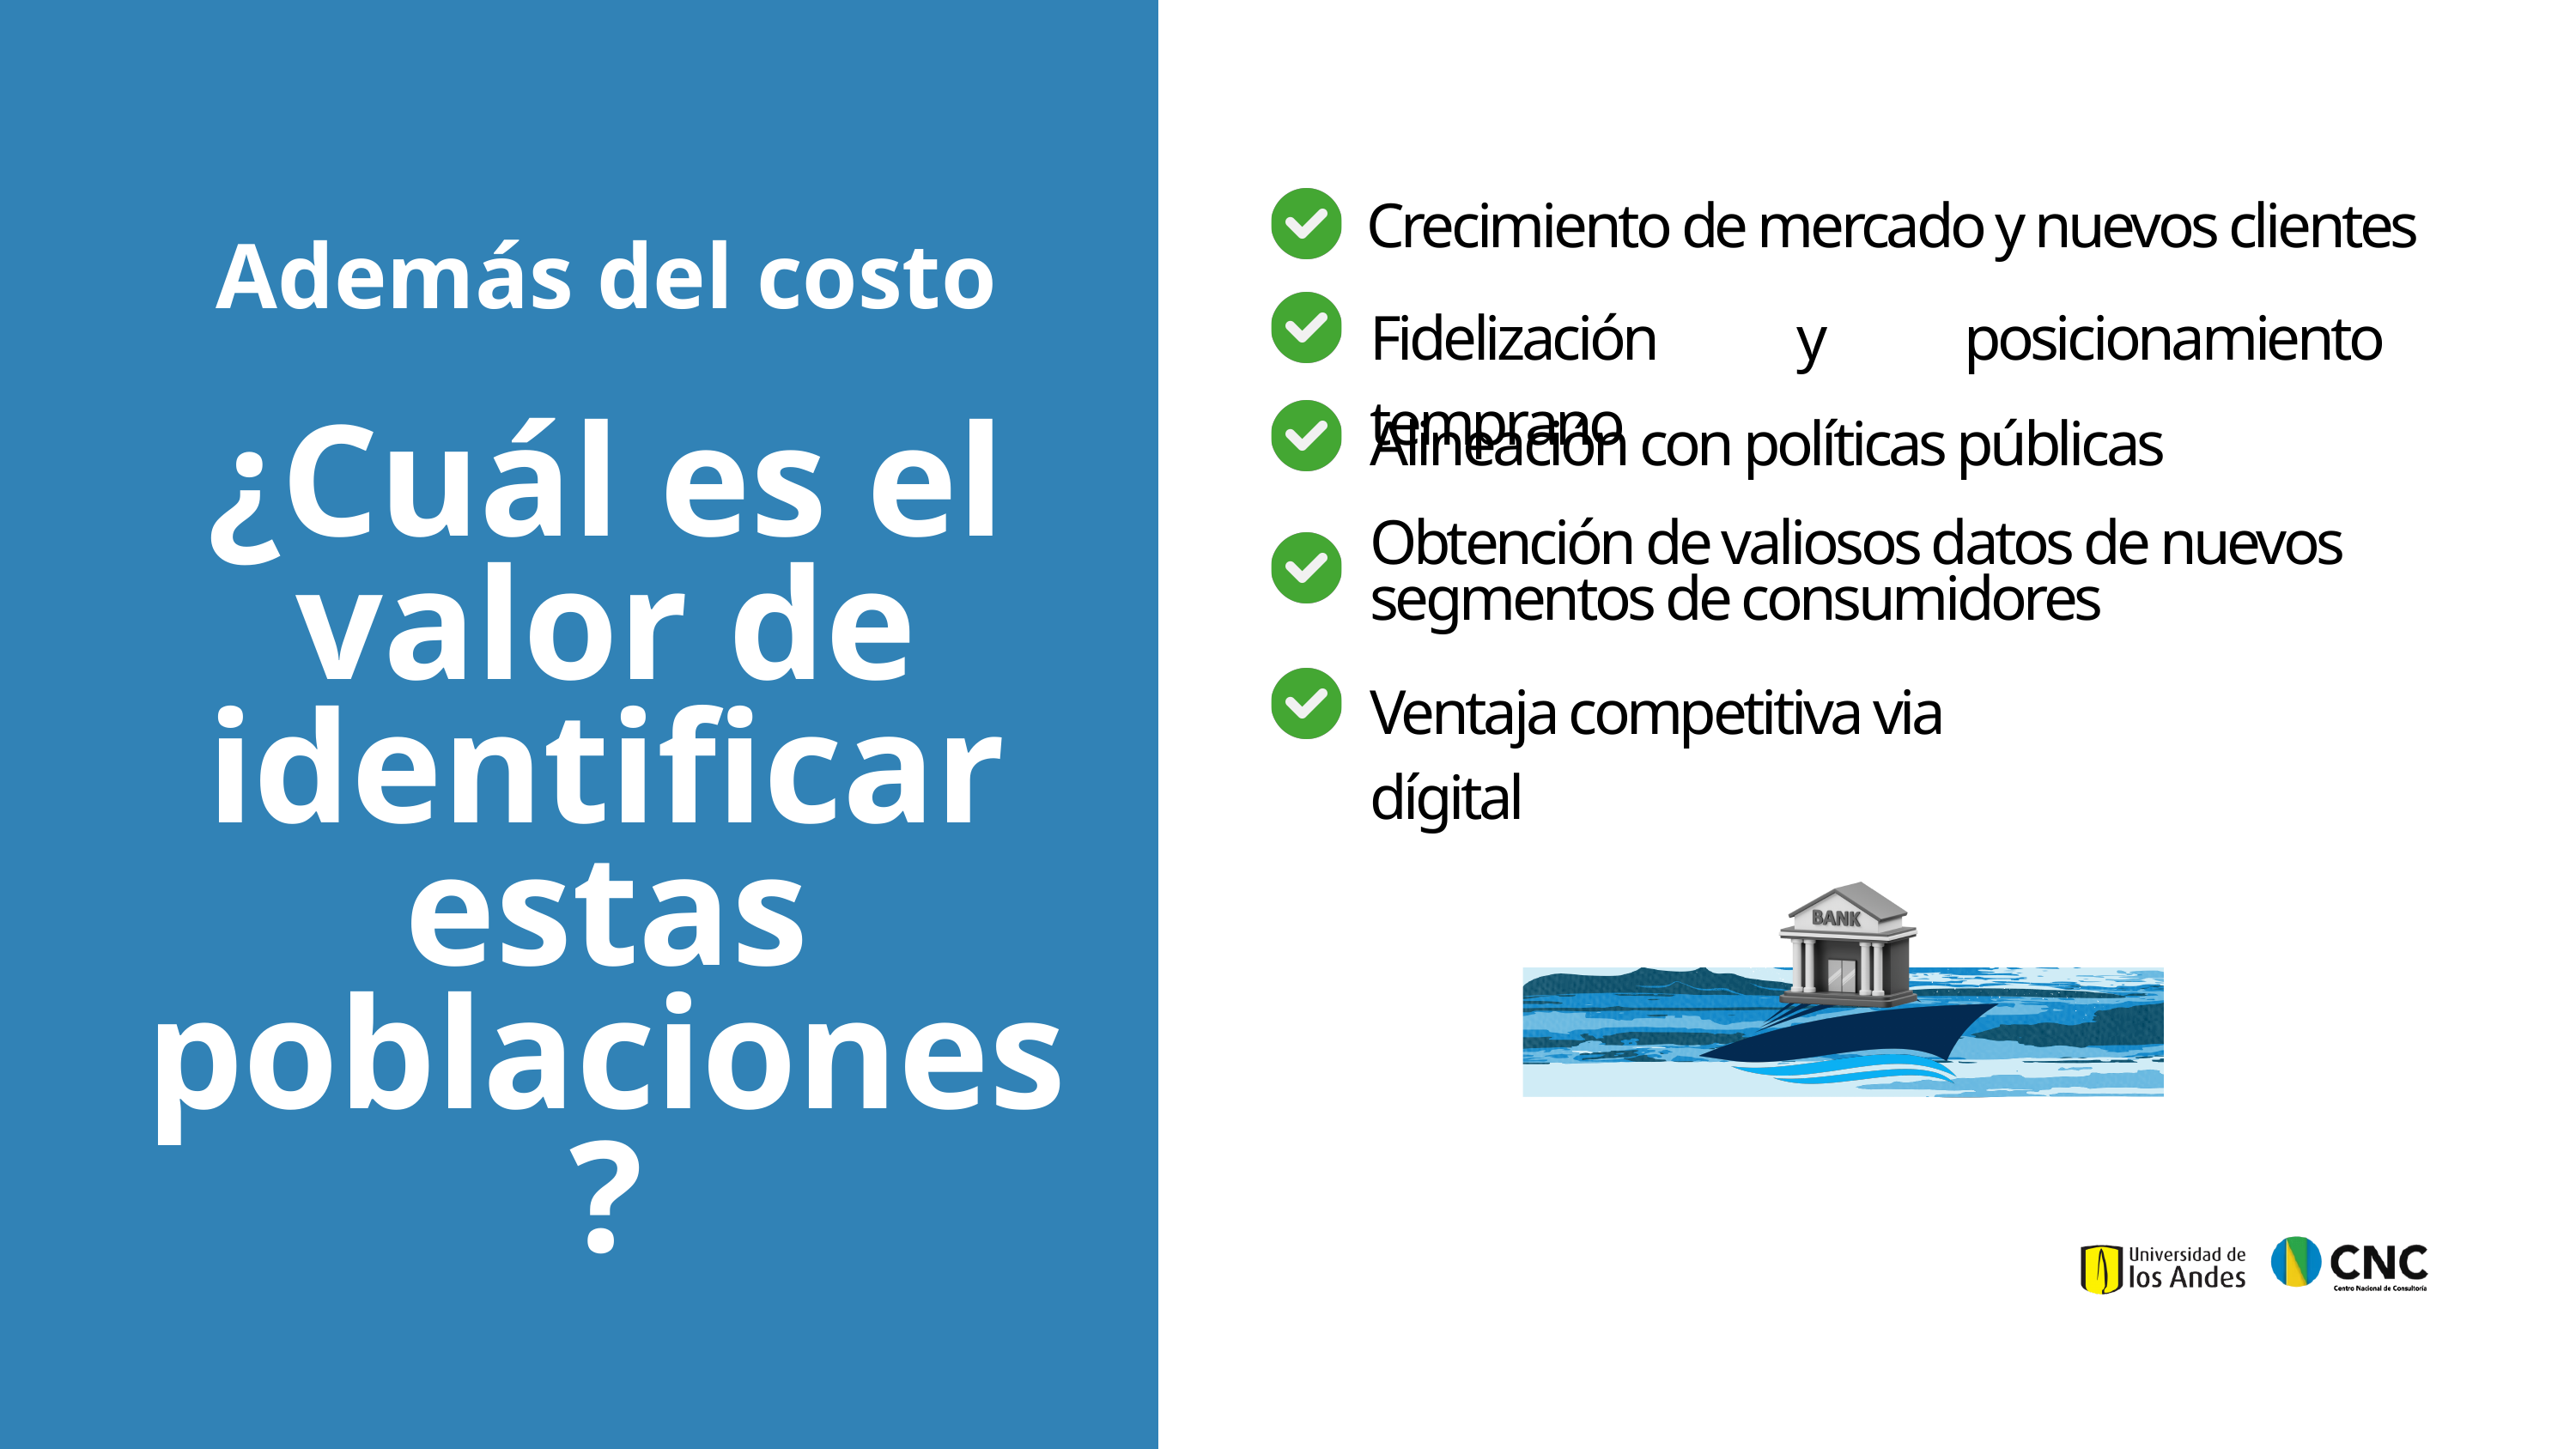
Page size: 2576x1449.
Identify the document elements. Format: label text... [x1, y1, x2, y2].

text_box [1271, 668, 1342, 739]
text_box [1271, 292, 1342, 363]
text_box Fidelización y posicionamiento temprano [1370, 287, 2383, 392]
text_box [1999, 967, 2164, 1098]
text_box Ventaja competitiva via dígital [1370, 661, 2094, 832]
text_box [1778, 882, 1918, 1008]
text_box [1271, 532, 1342, 603]
text_box Obtención de valiosos datos de nuevos segmentos de consumidores [1370, 519, 2427, 633]
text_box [0, 0, 1159, 1449]
text_box Crecimiento de mercado y nuevos clientes [1341, 196, 2458, 260]
text_box [1271, 188, 1342, 259]
text_box [1698, 949, 1999, 1098]
text_box [1522, 967, 1698, 1098]
text_box [1271, 400, 1342, 471]
text_box [2063, 1240, 2264, 1295]
text_box Alineación con políticas públicas [1370, 392, 2514, 478]
text_box [2265, 1231, 2432, 1304]
